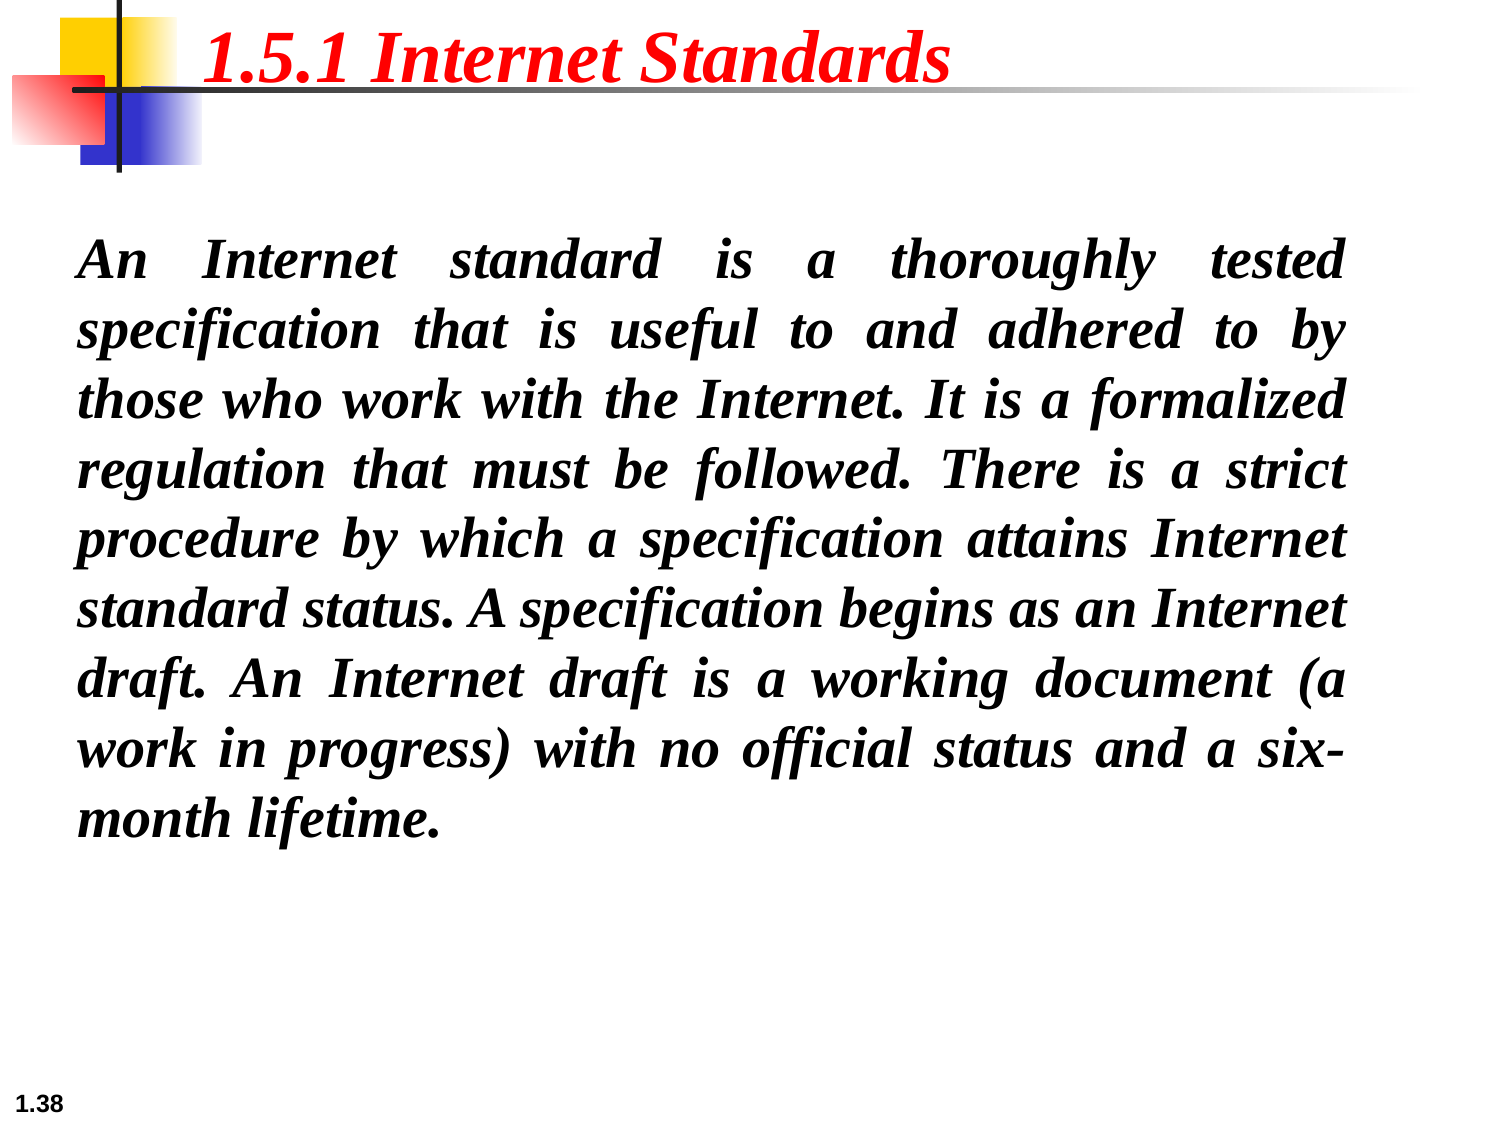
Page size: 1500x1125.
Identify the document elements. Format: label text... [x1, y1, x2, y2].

text_box [116, 93, 122, 173]
text_box [122, 93, 141, 165]
text_box [60, 17, 116, 86]
text_box [141, 93, 202, 165]
text_box 1.38 [0, 1049, 313, 1125]
text_box [122, 17, 177, 86]
text_box [72, 87, 187, 93]
text_box [80, 93, 116, 165]
text_box [116, 0, 122, 87]
text_box [975, 87, 1423, 93]
text_box 1.5.1 Internet Standards [187, 0, 975, 105]
text_box An Internet standard is a thoroughly tested specification that is useful to and adhered to by those who work with the Internet. It is a formalized regulation that must be followed. There is a strict procedure by which a specification attains Internet standard status. A specification begins as an Internet draft. An Internet draft is a working document (a work in progress) with no official status and a six-month lifetime. [62, 212, 1363, 858]
text_box [12, 75, 105, 145]
